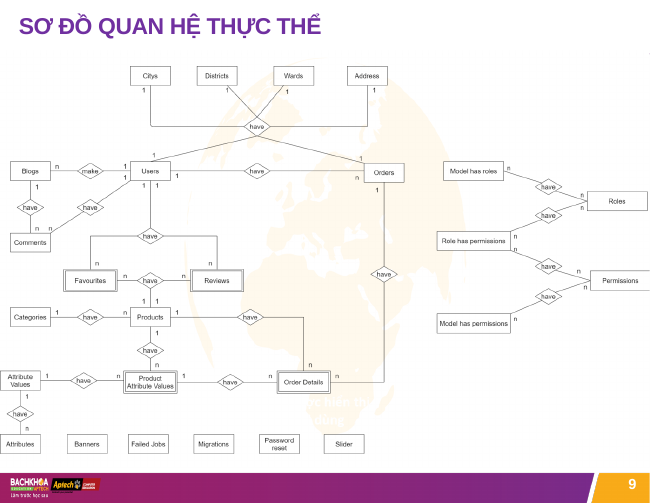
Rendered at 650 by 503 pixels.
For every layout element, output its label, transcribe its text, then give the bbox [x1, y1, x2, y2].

title SƠ ĐỒ QUAN HỆ THỰC THỂ [17, 0, 603, 49]
picture [0, 0, 650, 503]
slide_number 9 [617, 476, 646, 503]
